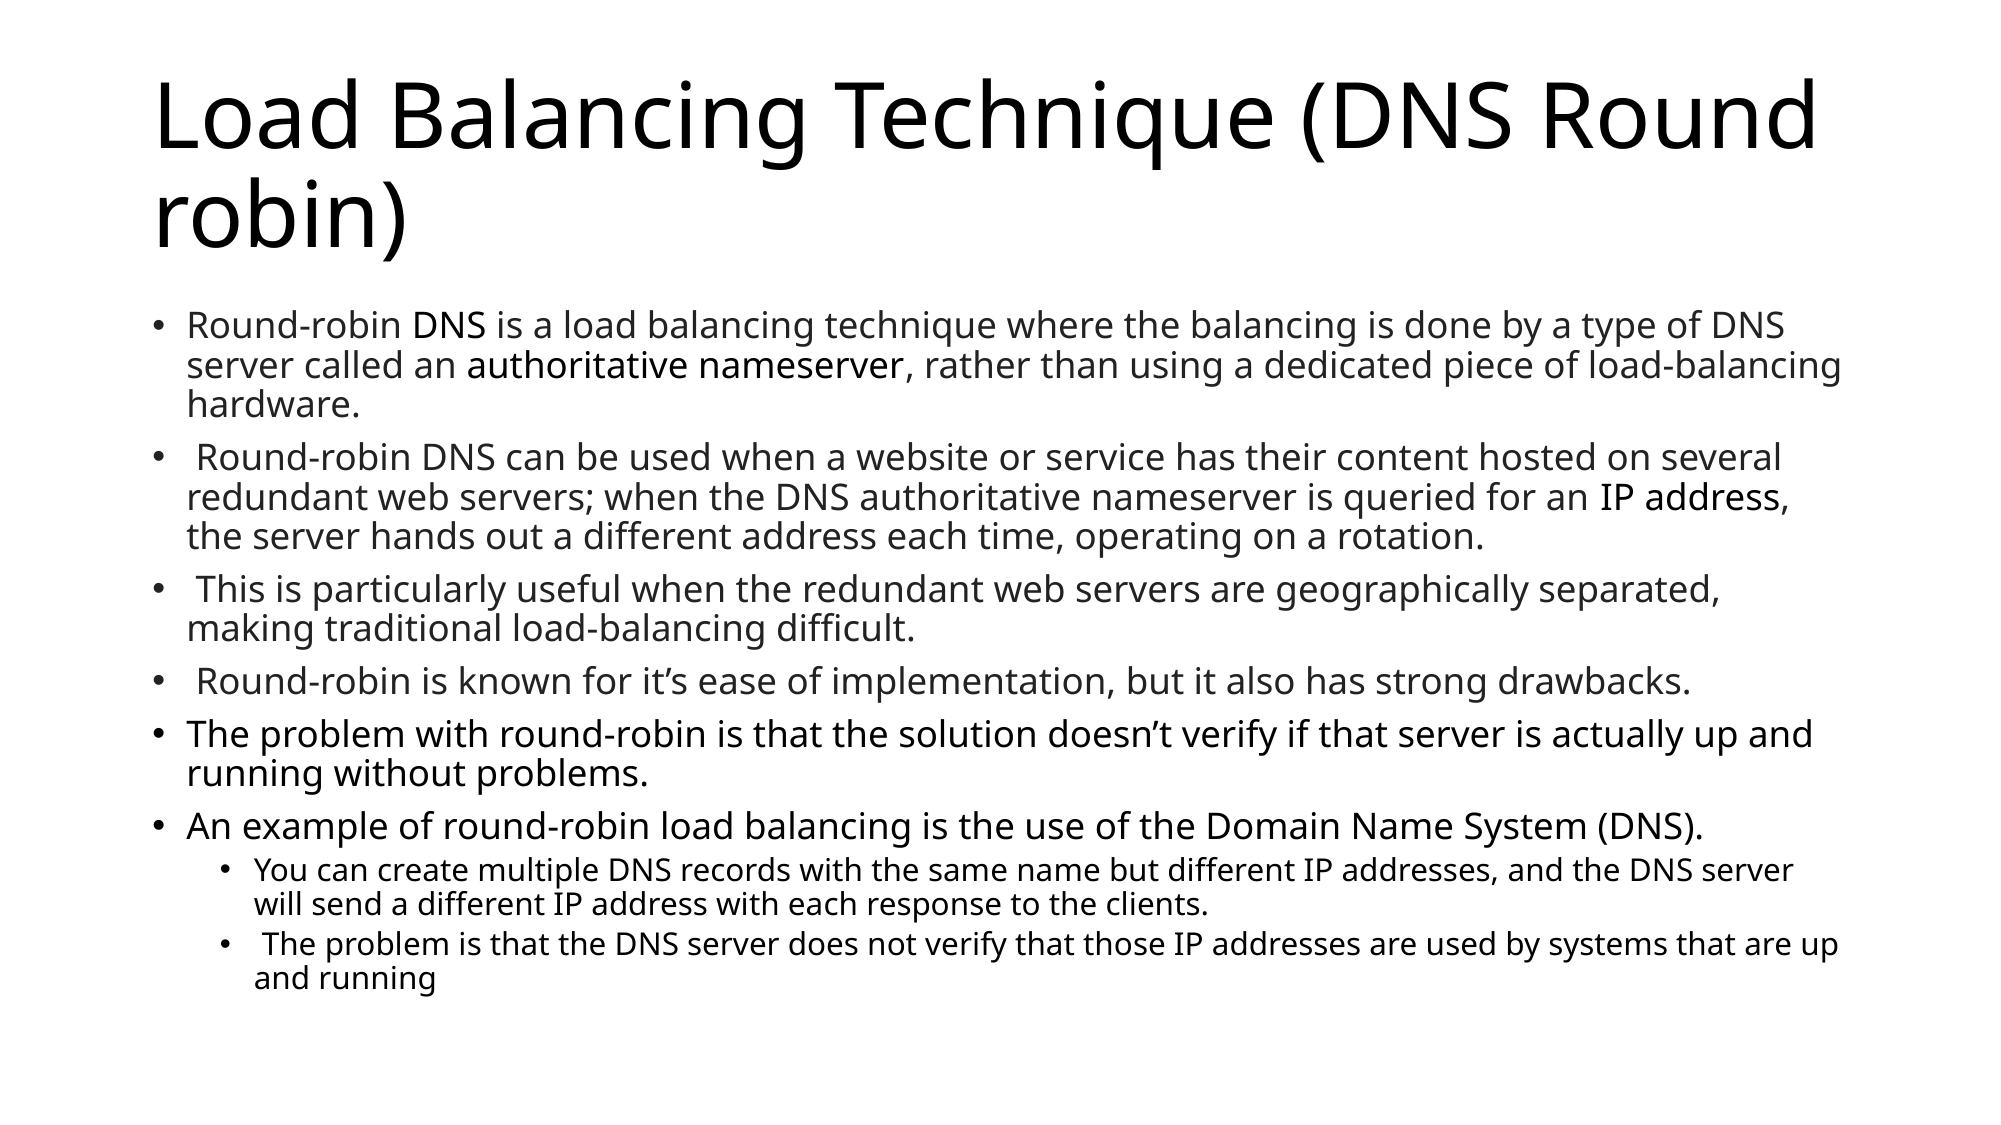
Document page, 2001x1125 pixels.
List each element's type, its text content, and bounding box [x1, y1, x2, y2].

title Load Balancing Technique (DNS Round robin) [137, 59, 1863, 278]
list Round-robin DNS is a load balancing technique where the balancing is done by a type of DNS server called an authoritative nameserver, rather than using a dedicated piece of load-balancing hardware. Round-robin DNS can be used when a website or service has their content hosted on several redundant web servers; when the DNS authoritative nameserver is queried for an IP address, the server hands out a different address each time, operating on a rotation. This is particularly useful when the redundant web servers are geographically separated, making traditional load-balancing difficult. Round-robin is known for it’s ease of implementation, but it also has strong drawbacks. The problem with round-robin is that the solution doesn’t verify if that server is actually up and running without problems. An example of round-robin load balancing is the use of the Domain Name System (DNS). You can create multiple DNS records with the same name but different IP addresses, and the DNS server will send a different IP address with each response to the clients. The problem is that the DNS server does not verify that those IP addresses are used by systems that are up and running [137, 299, 1863, 1014]
